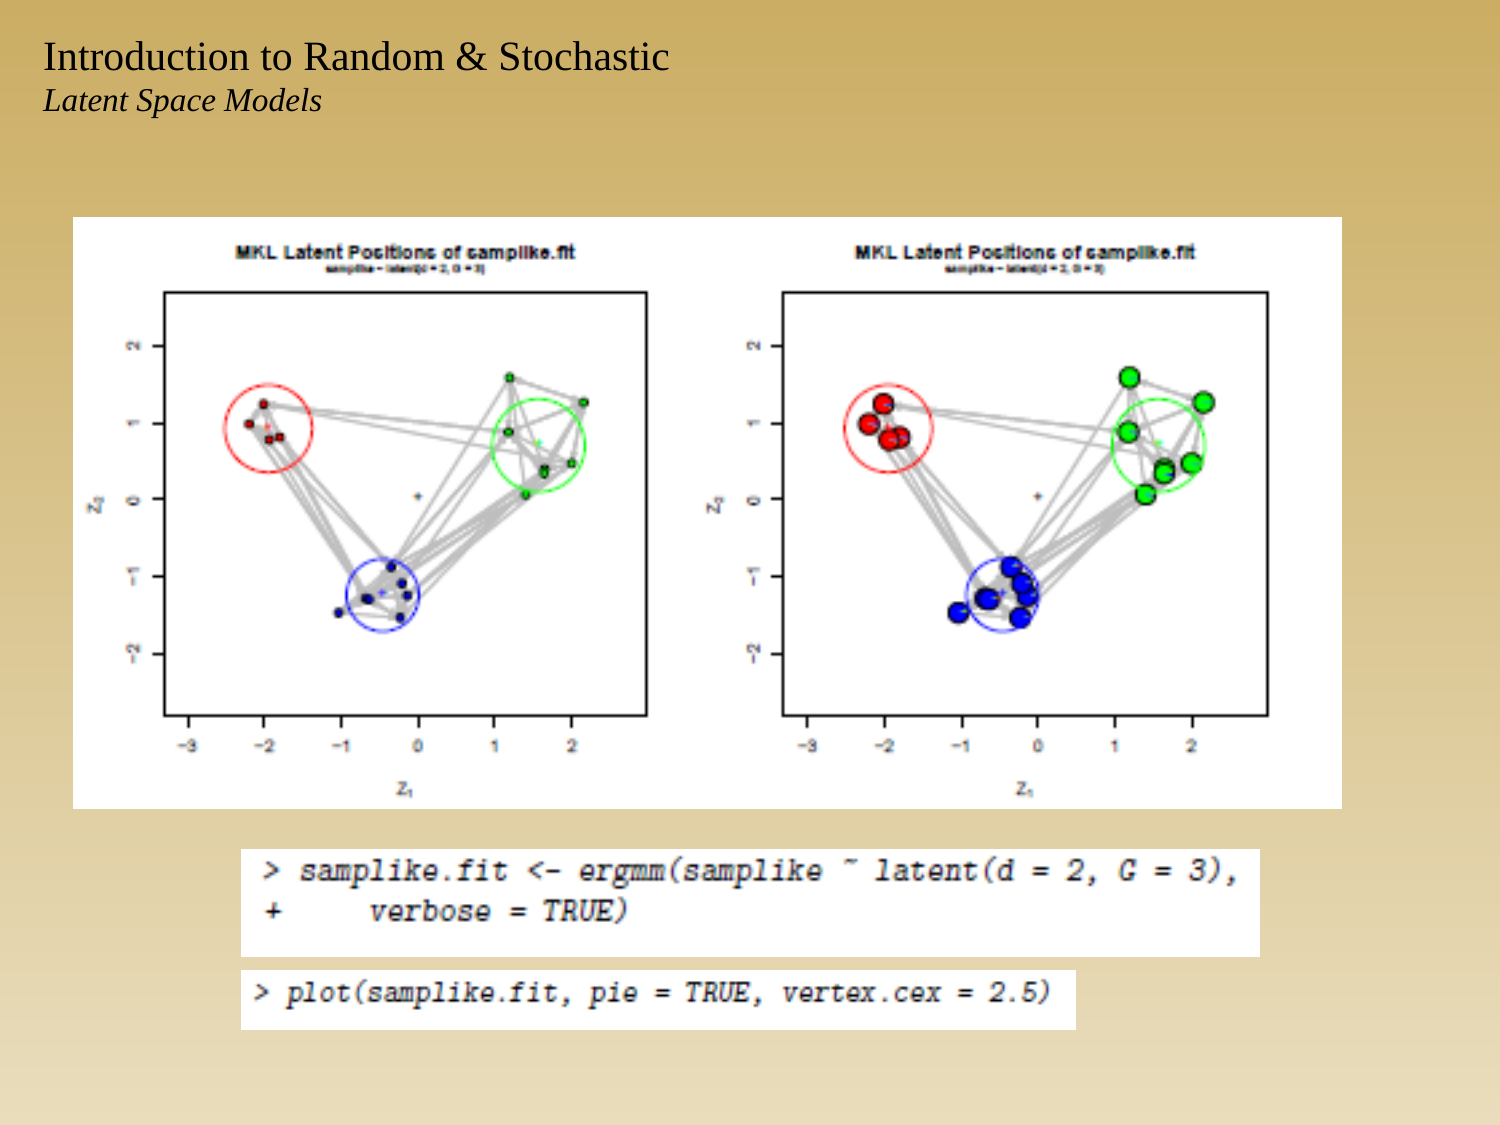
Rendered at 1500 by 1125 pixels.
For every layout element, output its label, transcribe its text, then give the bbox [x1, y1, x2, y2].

text_box Introduction to Random & Stochastic Latent Space Models [28, 21, 686, 126]
picture [241, 849, 1260, 957]
picture [73, 216, 1342, 809]
picture [241, 970, 1076, 1030]
